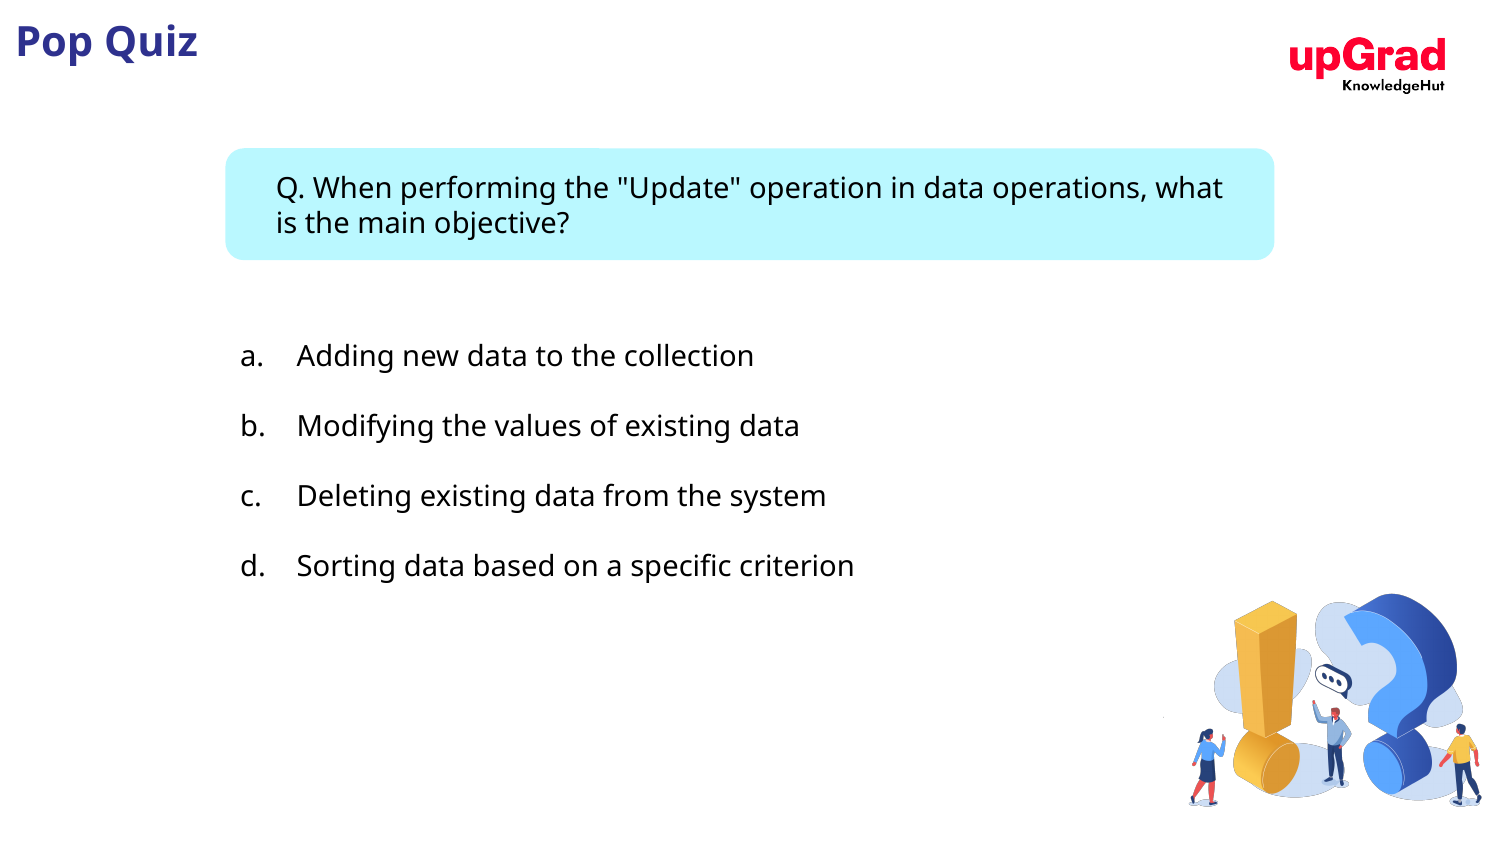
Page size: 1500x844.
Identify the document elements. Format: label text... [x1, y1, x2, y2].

text_box Pop Quiz [0, 0, 931, 76]
text_box Adding new data to the collection Modifying the values of existing data Deleting existing data from the system Sorting data based on a specific criterion [225, 330, 1222, 590]
picture [1145, 555, 1500, 844]
text_box Q. When performing the "Update" operation in data operations, what is the main objective? [225, 148, 1275, 261]
picture [1290, 37, 1449, 96]
